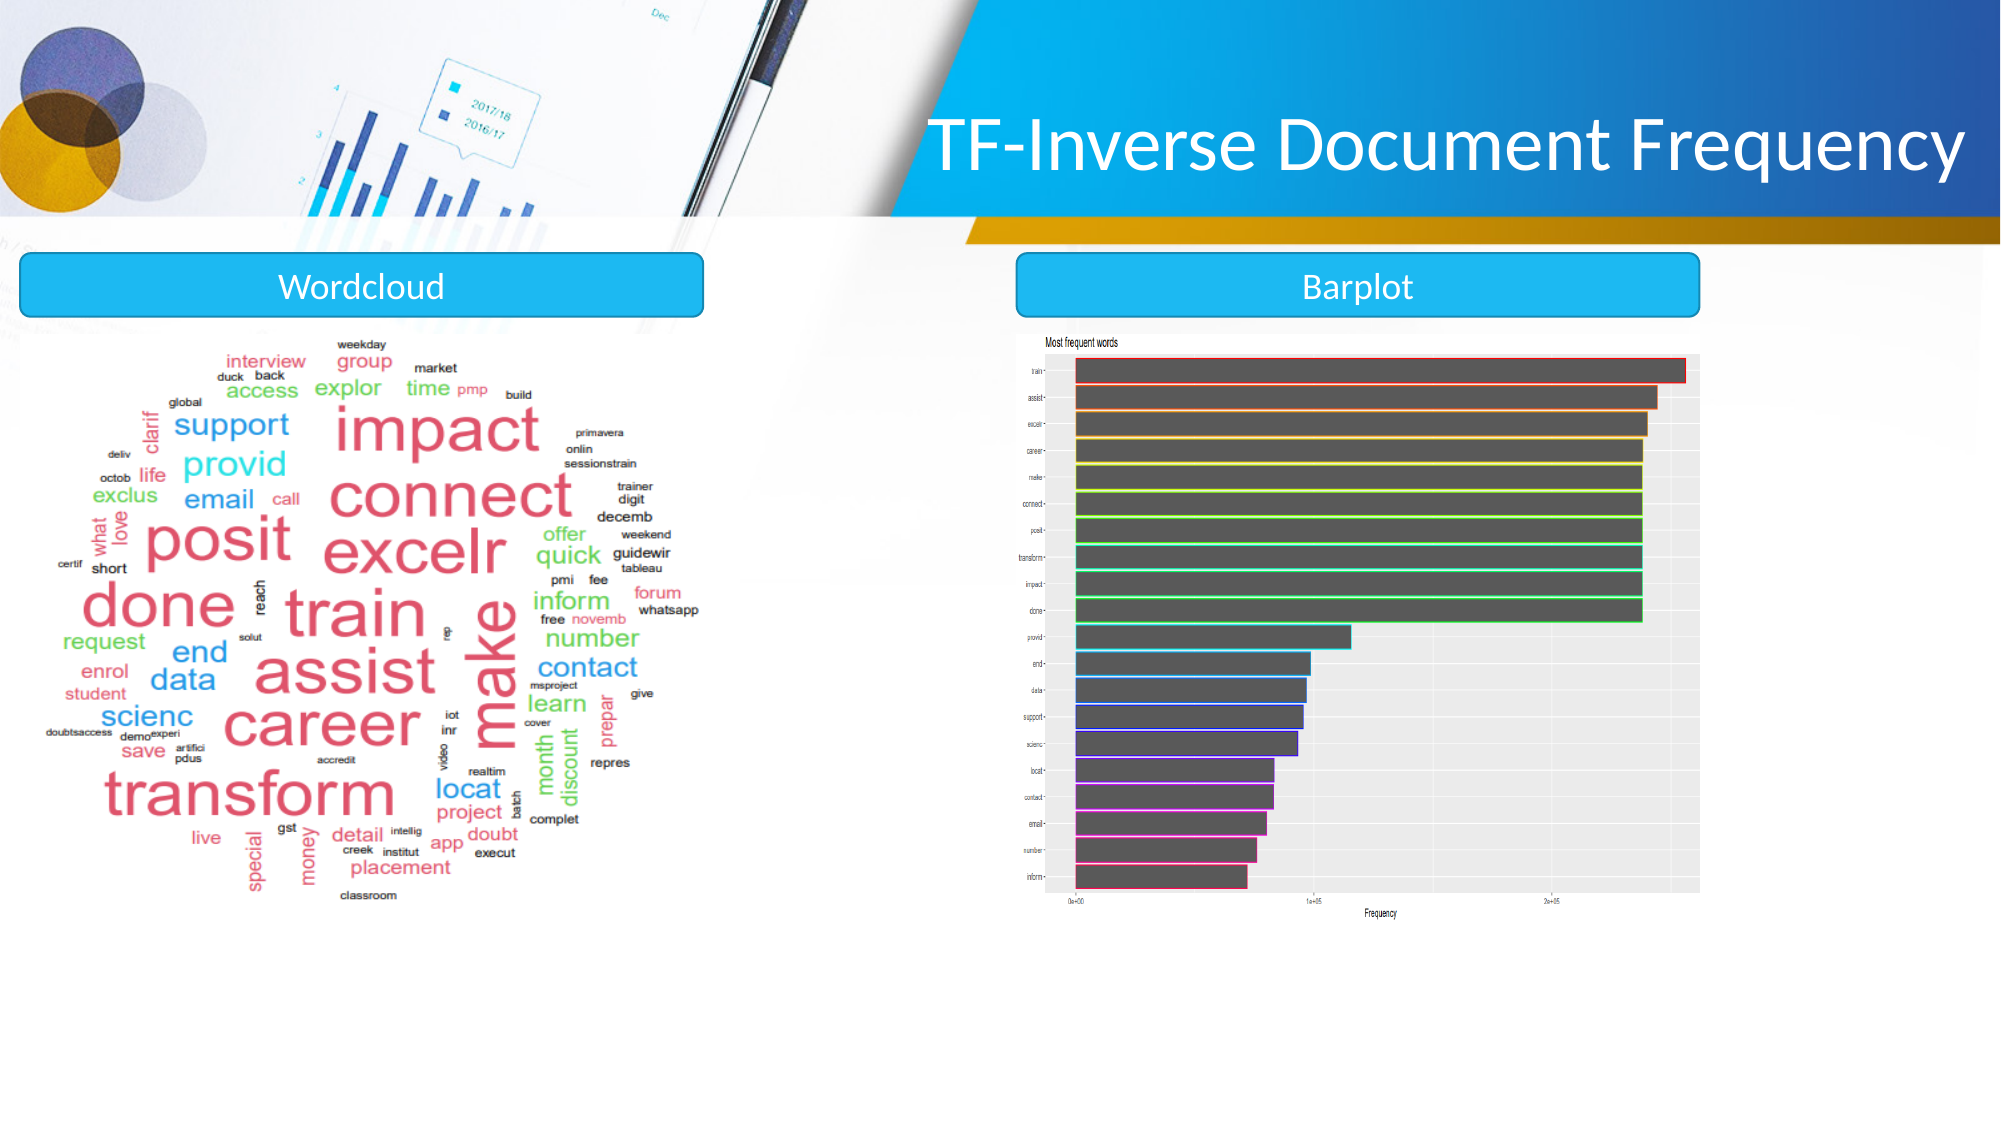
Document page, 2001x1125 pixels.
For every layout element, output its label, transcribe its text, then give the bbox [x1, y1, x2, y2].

title TF-Inverse Document Frequency [99, 45, 1982, 233]
text_box Wordcloud [20, 253, 704, 317]
text_box Barplot [1016, 253, 1700, 317]
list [1016, 334, 1700, 922]
picture [0, 0, 2001, 1125]
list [19, 334, 719, 922]
